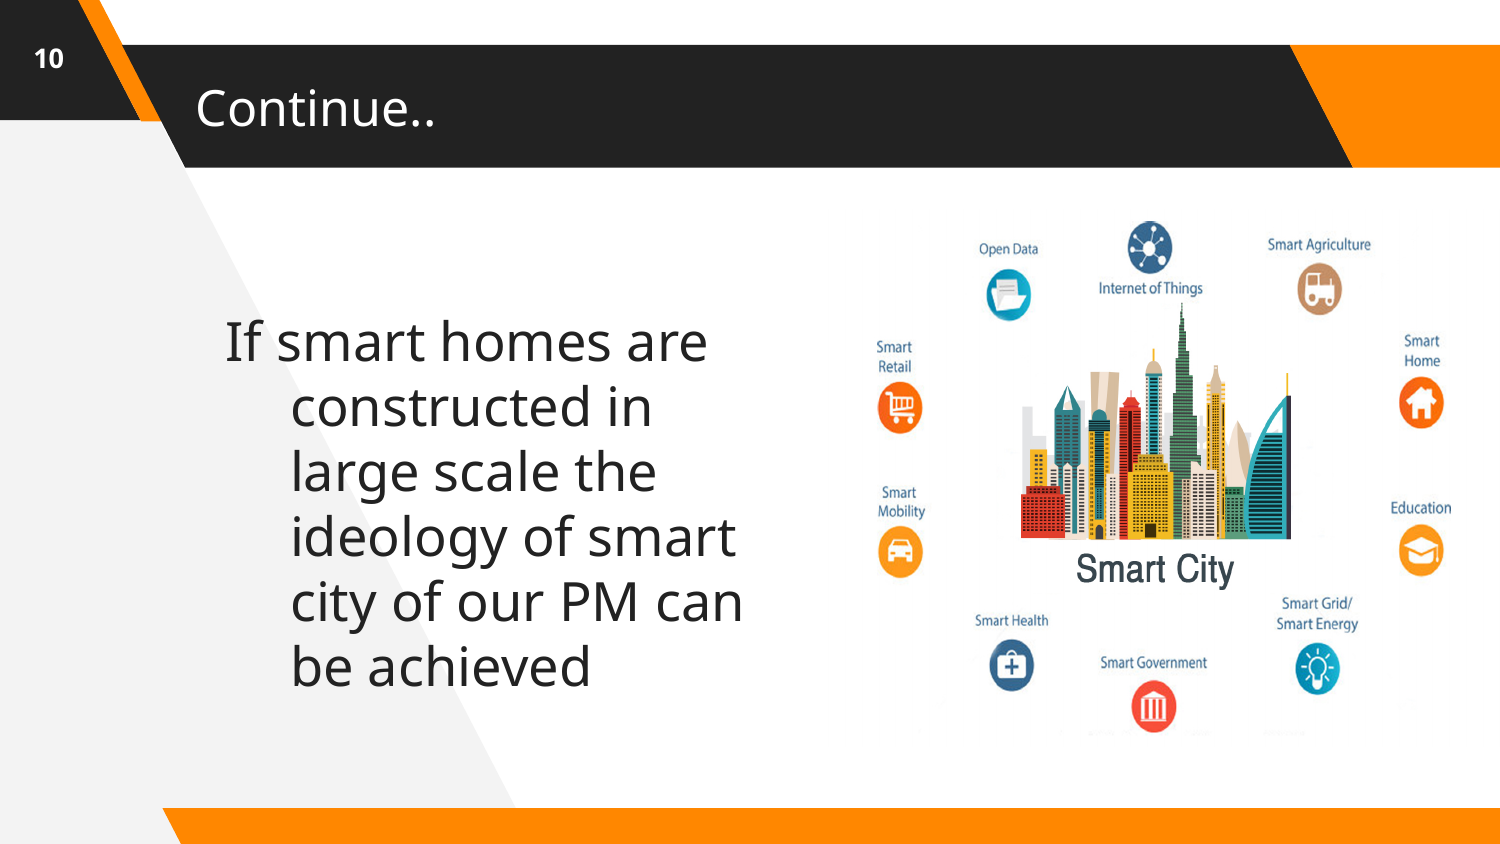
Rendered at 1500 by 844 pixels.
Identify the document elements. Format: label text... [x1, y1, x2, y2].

picture [812, 209, 1500, 748]
list If smart homes are constructed in large scale the ideology of smart city of our PM can be achieved [200, 215, 813, 796]
title Continue.. [180, 44, 1424, 168]
slide_number 10 [0, 0, 98, 121]
